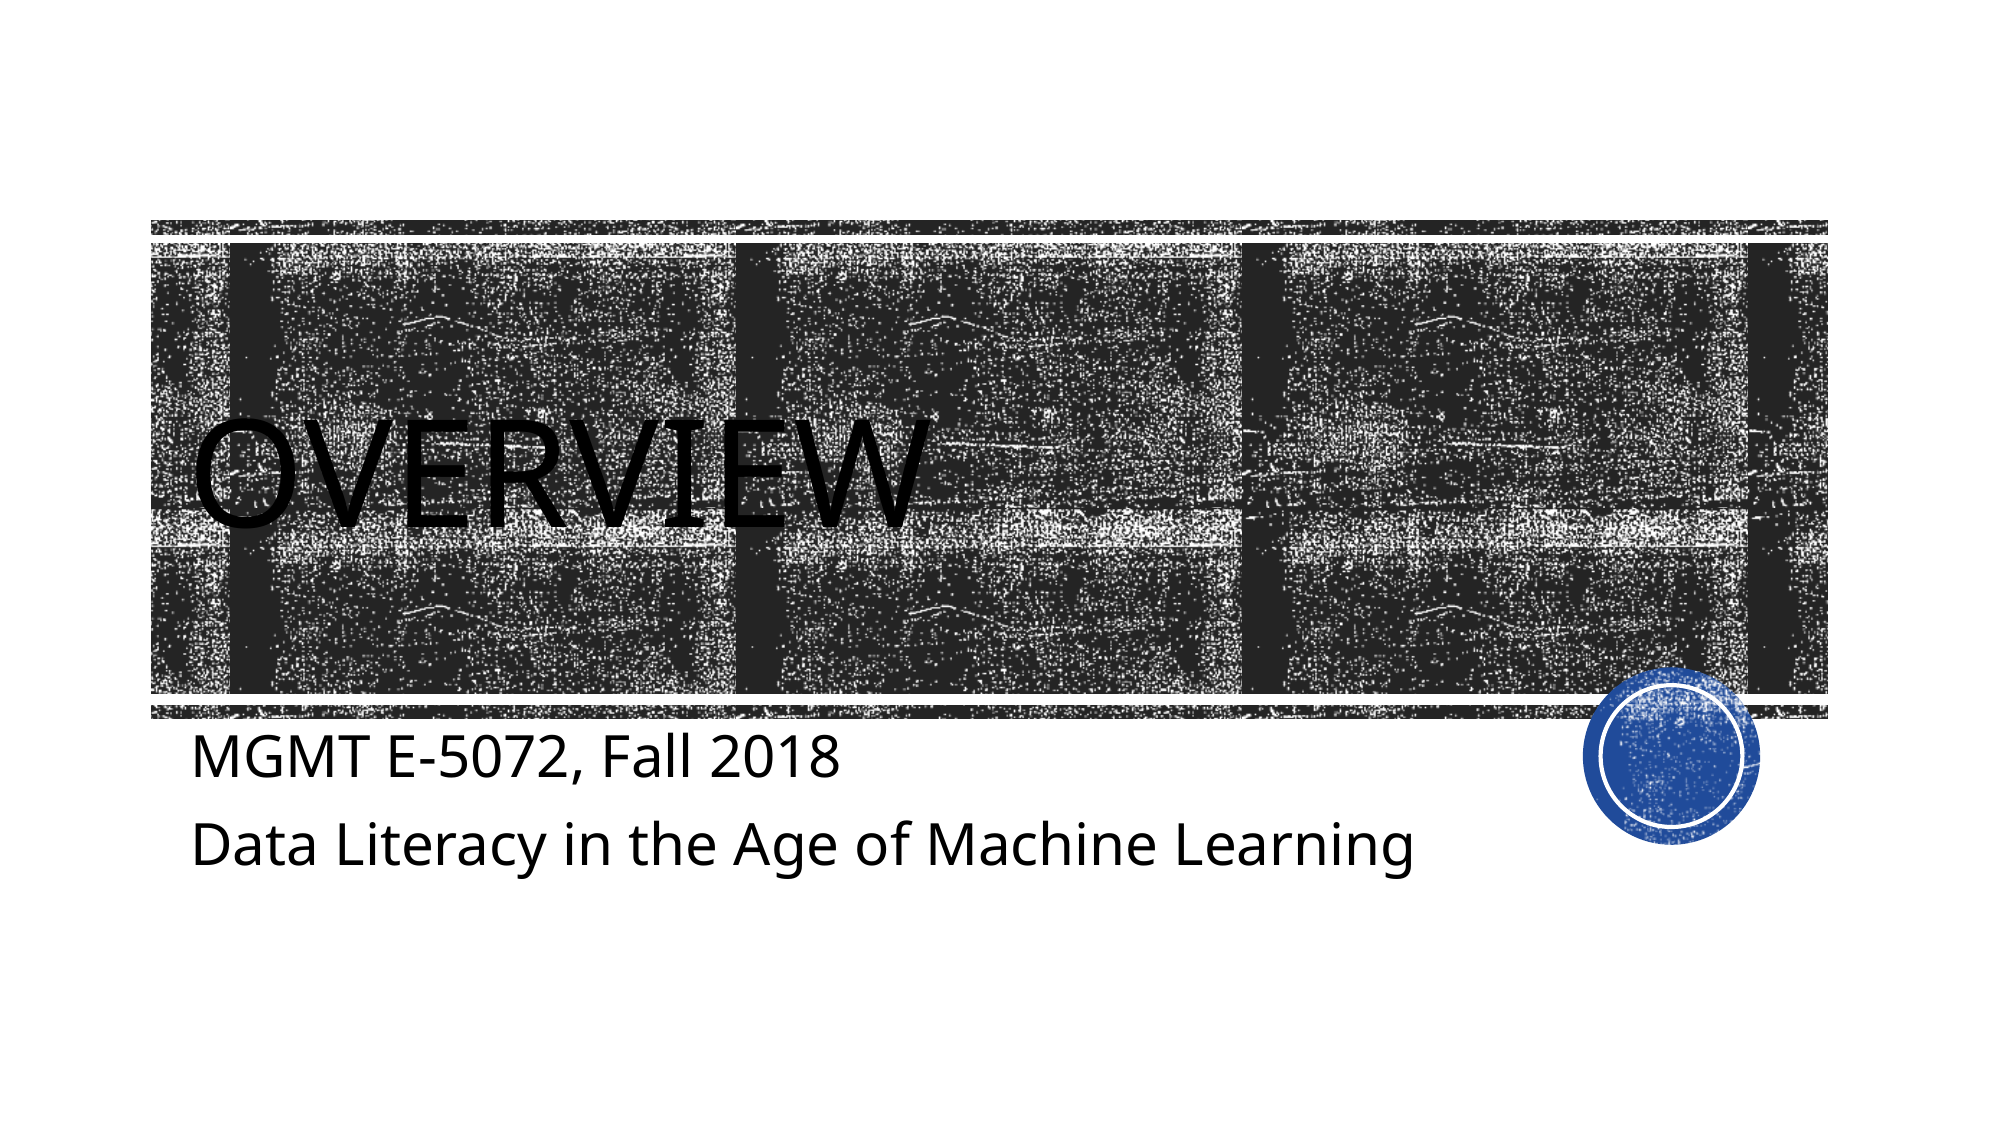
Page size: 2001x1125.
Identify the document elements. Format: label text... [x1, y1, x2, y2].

title Overview [172, 234, 1808, 733]
subtitle MGMT E-5072, Fall 2018 Data Literacy in the Age of Machine Learning [175, 720, 1470, 896]
